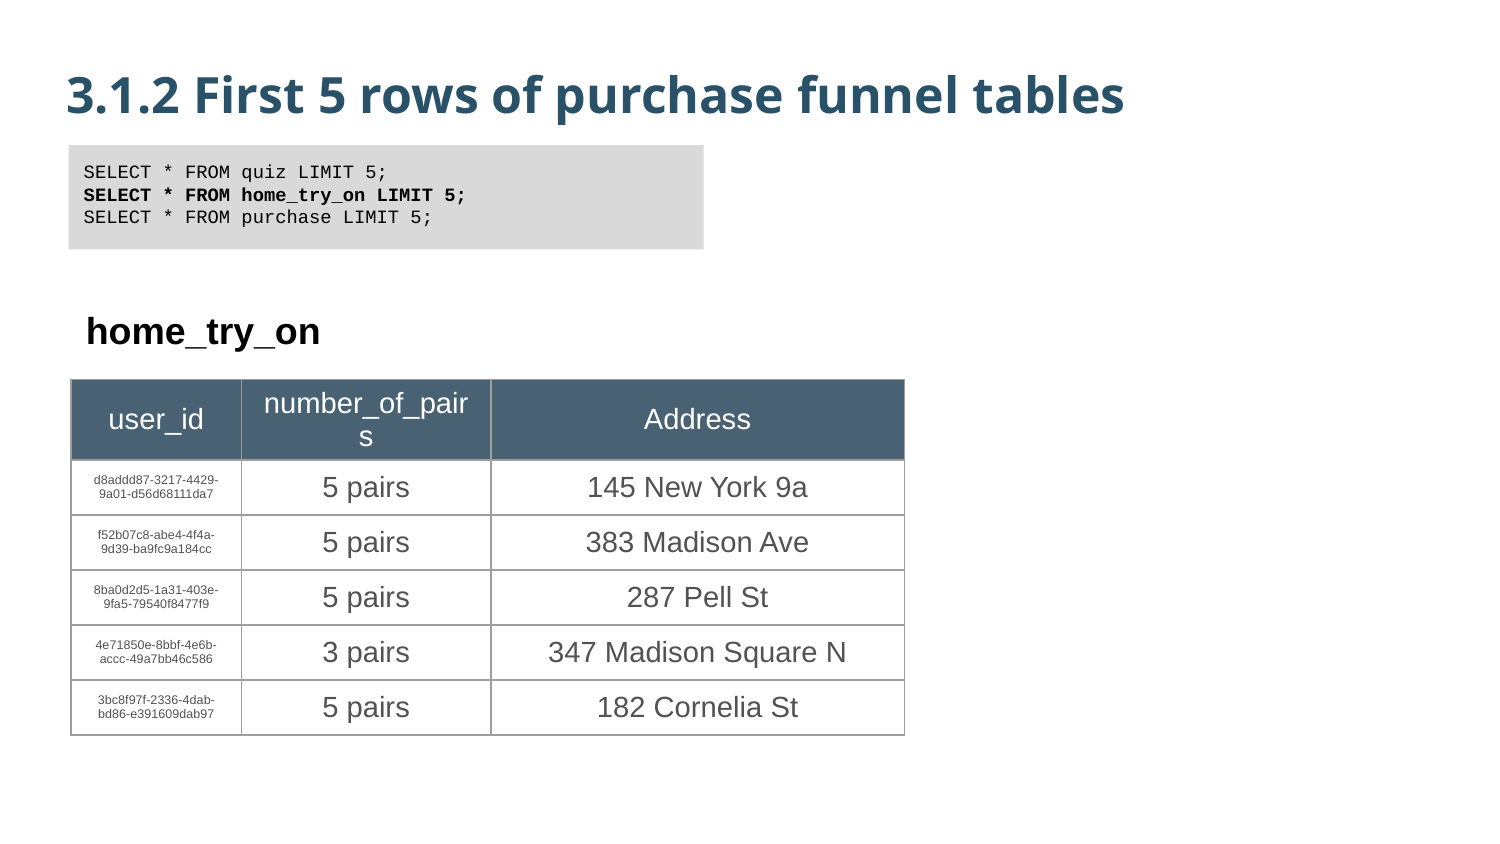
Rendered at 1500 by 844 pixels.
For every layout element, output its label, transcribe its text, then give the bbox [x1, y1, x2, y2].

text_box SELECT * FROM quiz LIMIT 5; SELECT * FROM home_try_on LIMIT 5; SELECT * FROM purchase LIMIT 5; [68, 145, 704, 250]
table_cell 3 pairs [242, 626, 490, 679]
table_header number_of_pairs [242, 380, 490, 459]
table_cell 145 New York 9a [492, 461, 904, 514]
table_cell 3bc8f97f-2336-4dab-bd86-e391609dab97 [72, 681, 241, 734]
table_cell 287 Pell St [492, 571, 904, 624]
table_cell 5 pairs [242, 681, 490, 734]
table_header Address [492, 380, 904, 459]
table_cell f52b07c8-abe4-4f4a-9d39-ba9fc9a184cc [72, 516, 241, 569]
table_cell 383 Madison Ave [492, 516, 904, 569]
text_box 3.1.2 First 5 rows of purchase funnel tables [51, 22, 1449, 139]
table_cell 347 Madison Square N [492, 626, 904, 679]
table_cell 5 pairs [242, 571, 490, 624]
text_box home_try_on [71, 299, 551, 359]
table_cell 8ba0d2d5-1a31-403e-9fa5-79540f8477f9 [72, 571, 241, 624]
table_header user_id [72, 380, 241, 459]
table_cell 5 pairs [242, 461, 490, 514]
table_cell d8addd87-3217-4429-9a01-d56d68111da7 [72, 461, 241, 514]
table_cell 5 pairs [242, 516, 490, 569]
table_cell 4e71850e-8bbf-4e6b-accc-49a7bb46c586 [72, 626, 241, 679]
table_cell 182 Cornelia St [492, 681, 904, 734]
